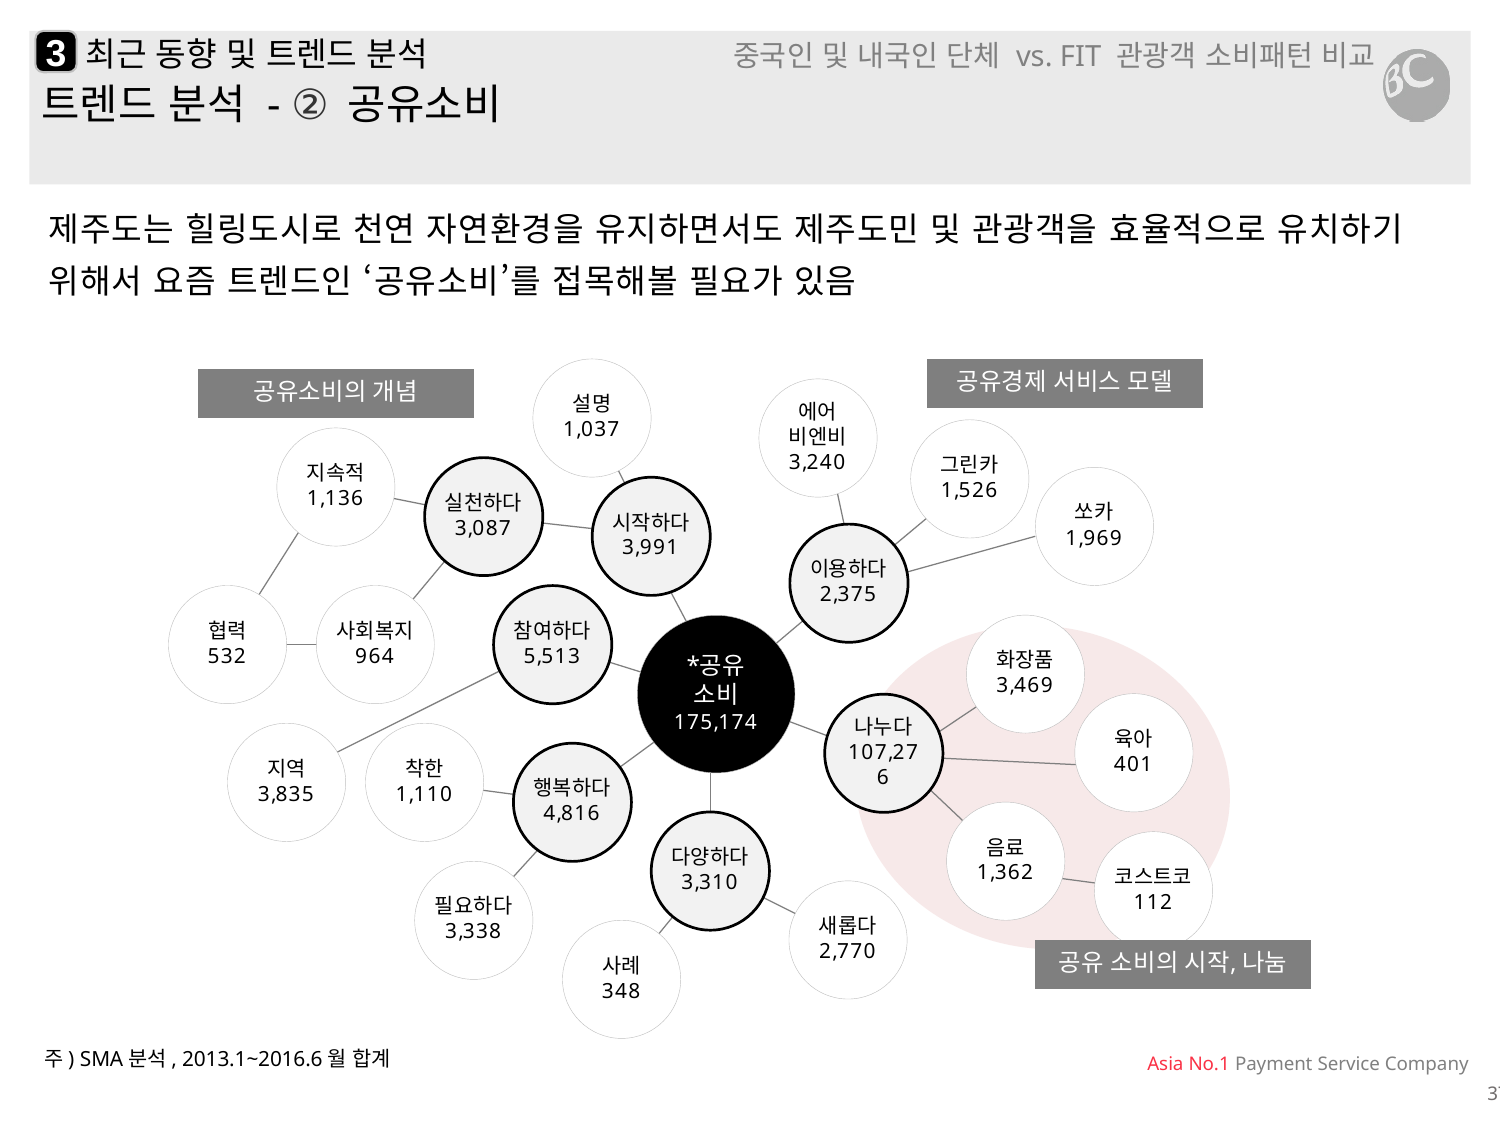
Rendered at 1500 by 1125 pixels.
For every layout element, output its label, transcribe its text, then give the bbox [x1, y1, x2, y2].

picture [1383, 49, 1450, 122]
text_box 제주도는 힐링도시로 천연 자연환경을 유지하면서도 제주도민 및 관광객을 효율적으로 유치하기 위해서 요즘 트렌드인 ‘공유소비’를 접목해볼 필요가 있음 [36, 184, 1471, 303]
title 1. 최근 동향 및 트렌드 분석 중국인 및 내국인 단체 vs. FIT 관광객 소비패턴 비교 [41, 33, 1376, 79]
picture [167, 358, 1312, 1039]
list 트렌드 분석 - ② 공유소비 [41, 83, 1376, 131]
text_box 주) SMA분석, 2013.1~2016.6월 합계 [29, 1038, 1311, 1079]
text_box 3 [33, 28, 79, 75]
